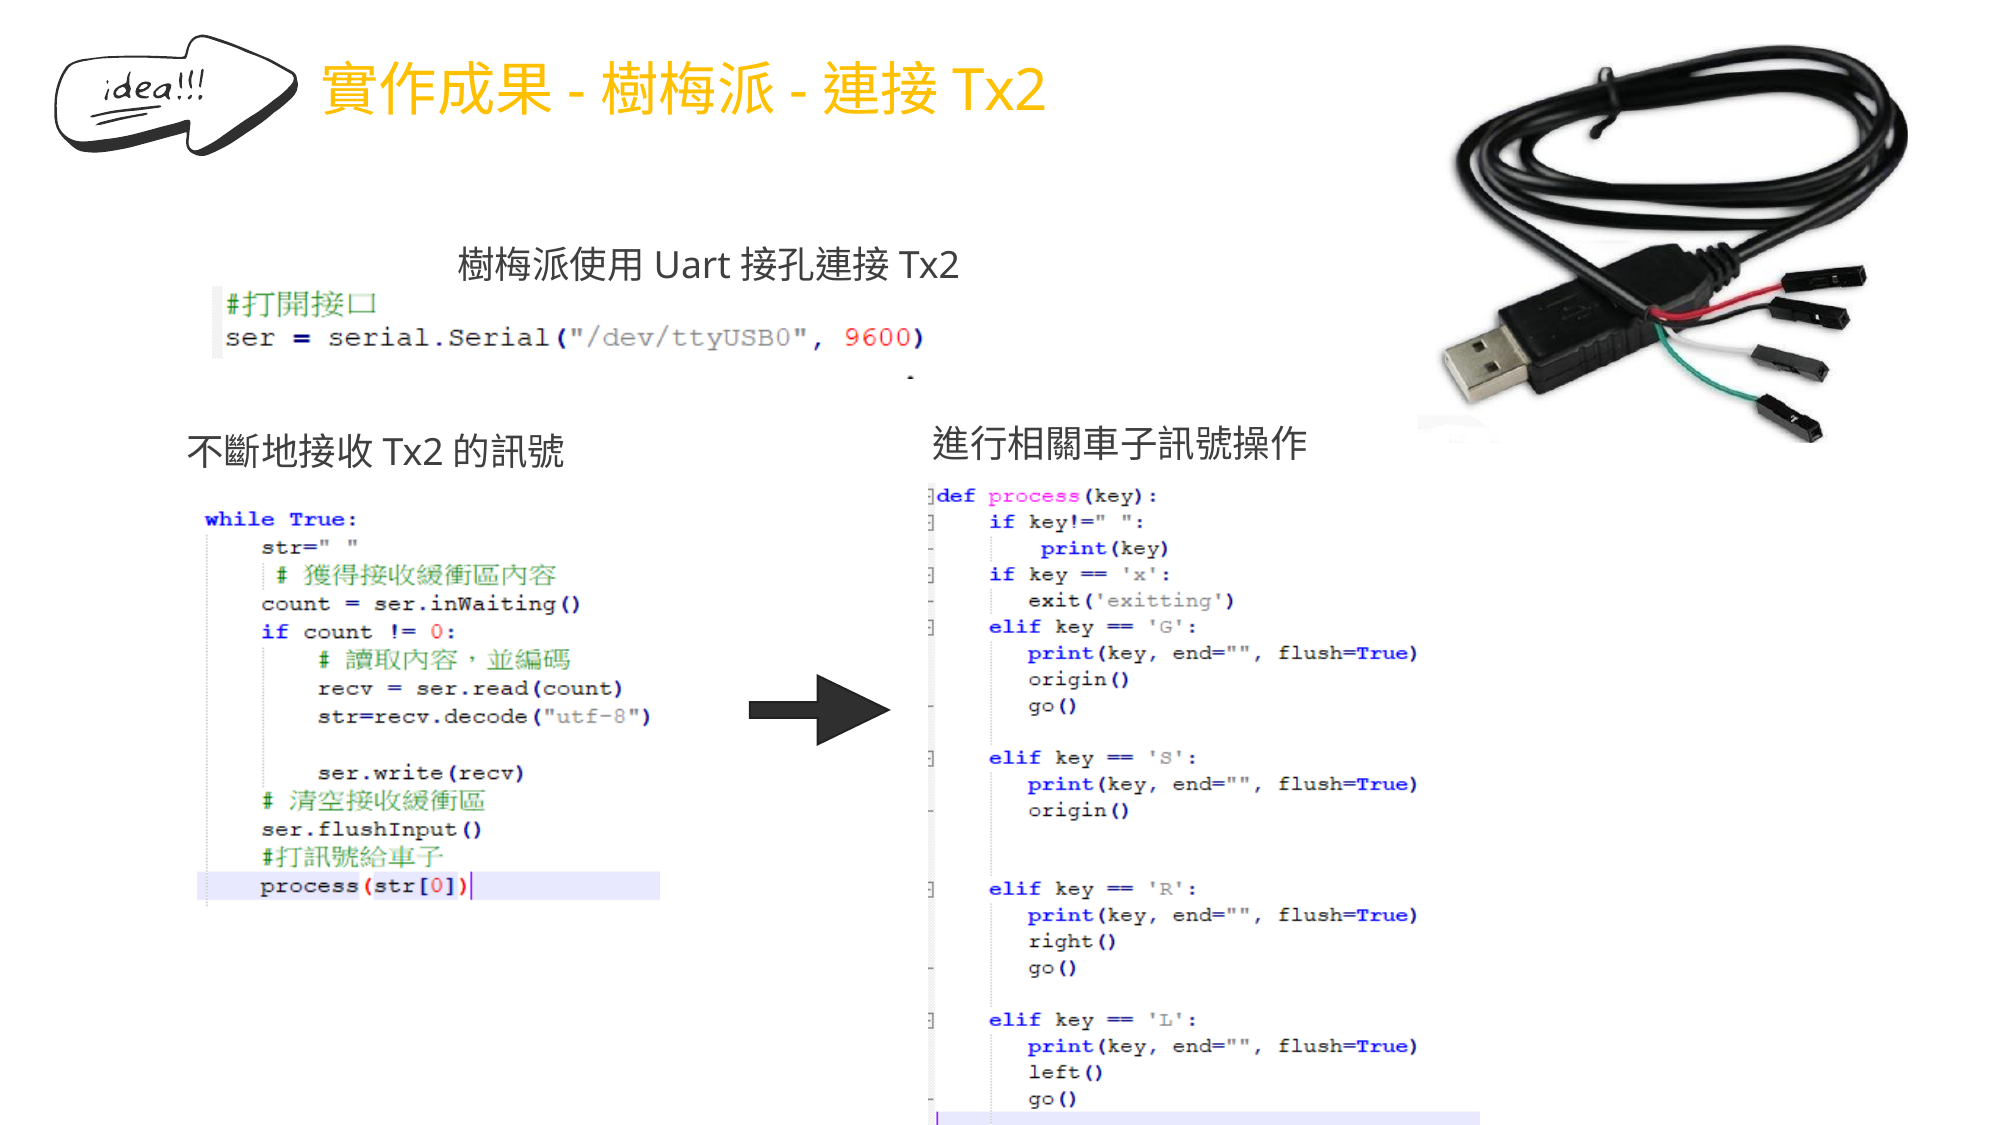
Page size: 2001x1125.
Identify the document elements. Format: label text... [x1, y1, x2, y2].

picture [211, 286, 970, 379]
text_box 進行相關車子訊號操作 [918, 412, 1323, 472]
picture [928, 483, 1480, 1125]
text_box 樹梅派使用Uart接孔連接Tx2 [442, 233, 976, 293]
picture [1418, 44, 1908, 443]
text_box [748, 674, 891, 746]
text_box 不斷地接收Tx2的訊號 [171, 420, 581, 481]
text_box 實作成果-樹梅派-連接Tx2 [306, 44, 1093, 130]
picture [197, 507, 660, 908]
text_box [54, 34, 298, 157]
